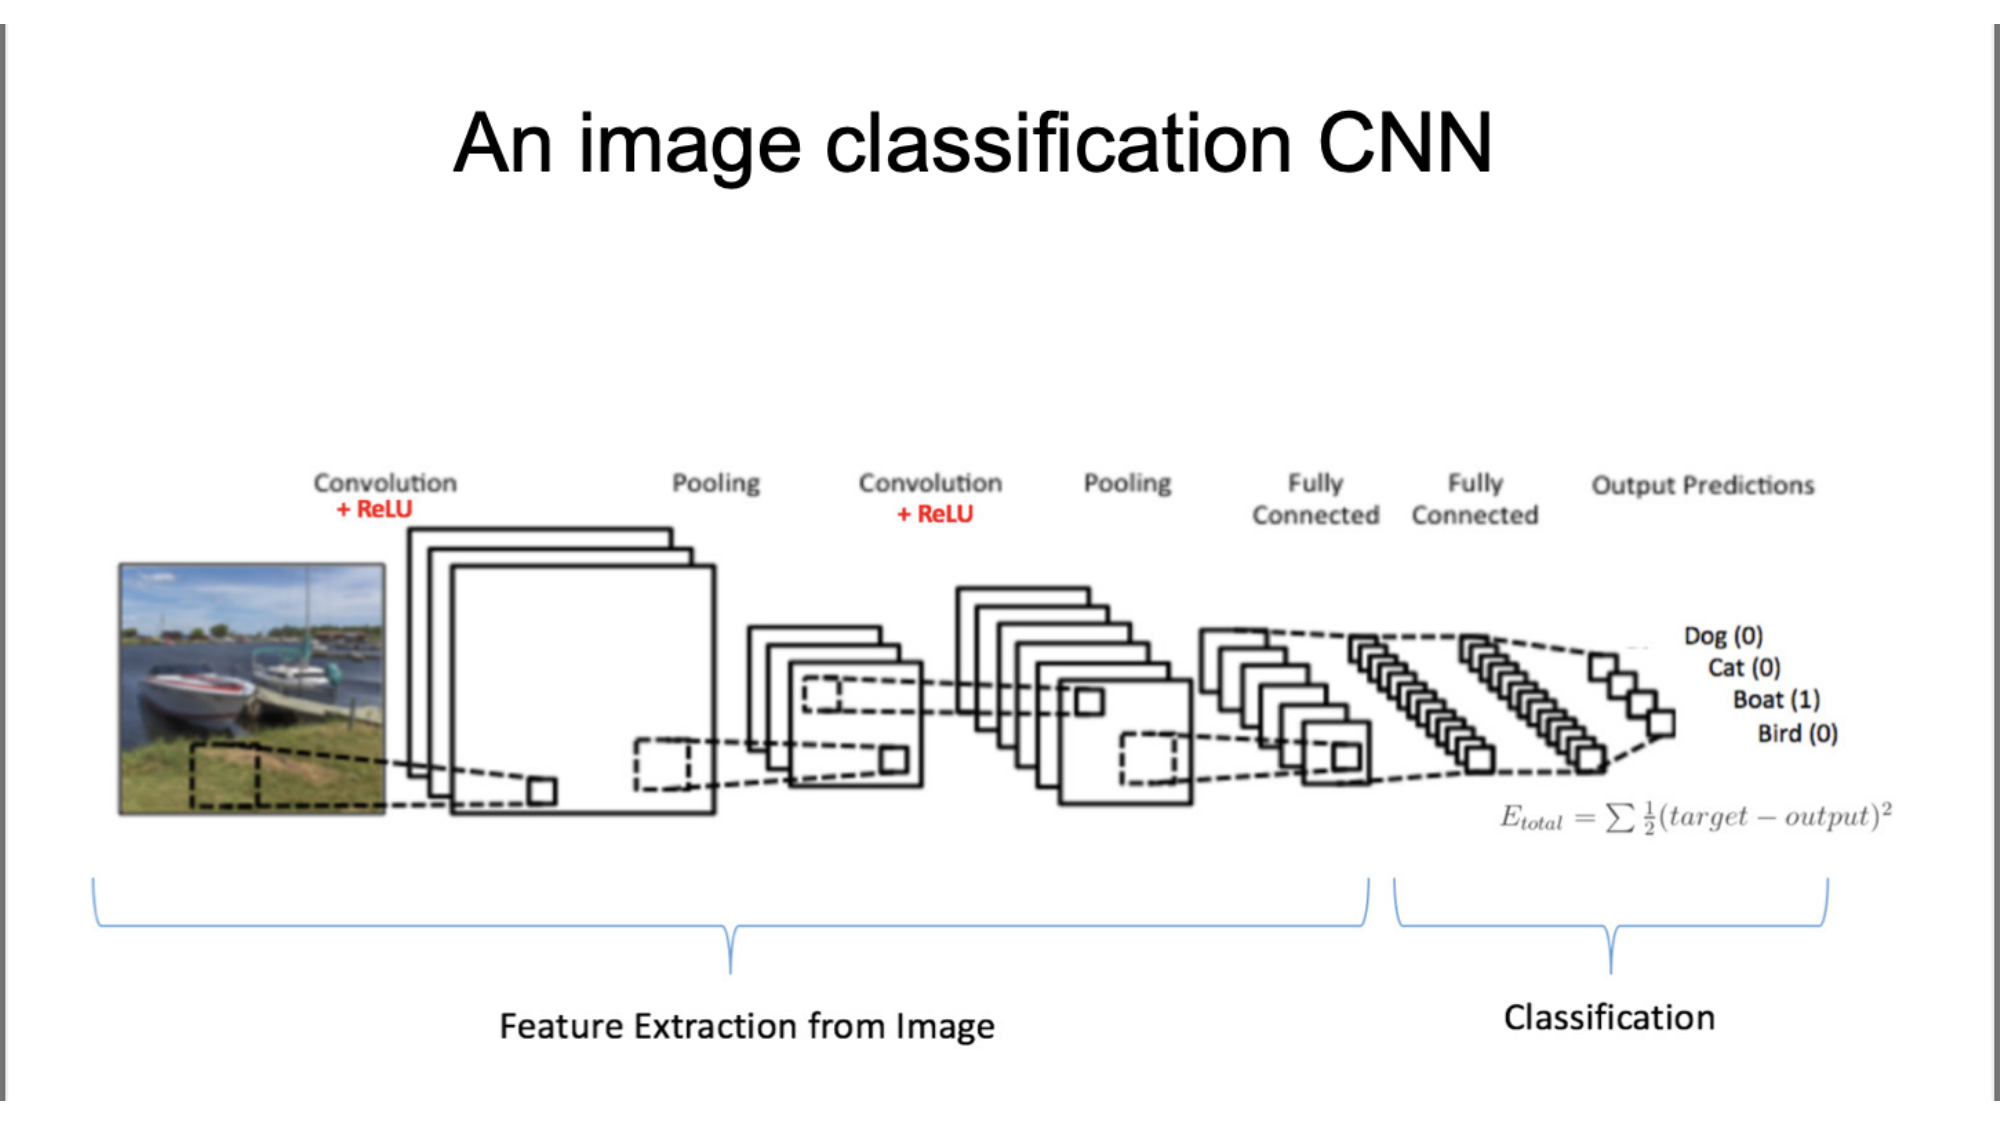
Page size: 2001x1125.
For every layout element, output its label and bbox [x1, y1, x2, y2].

list [0, 24, 2000, 1101]
